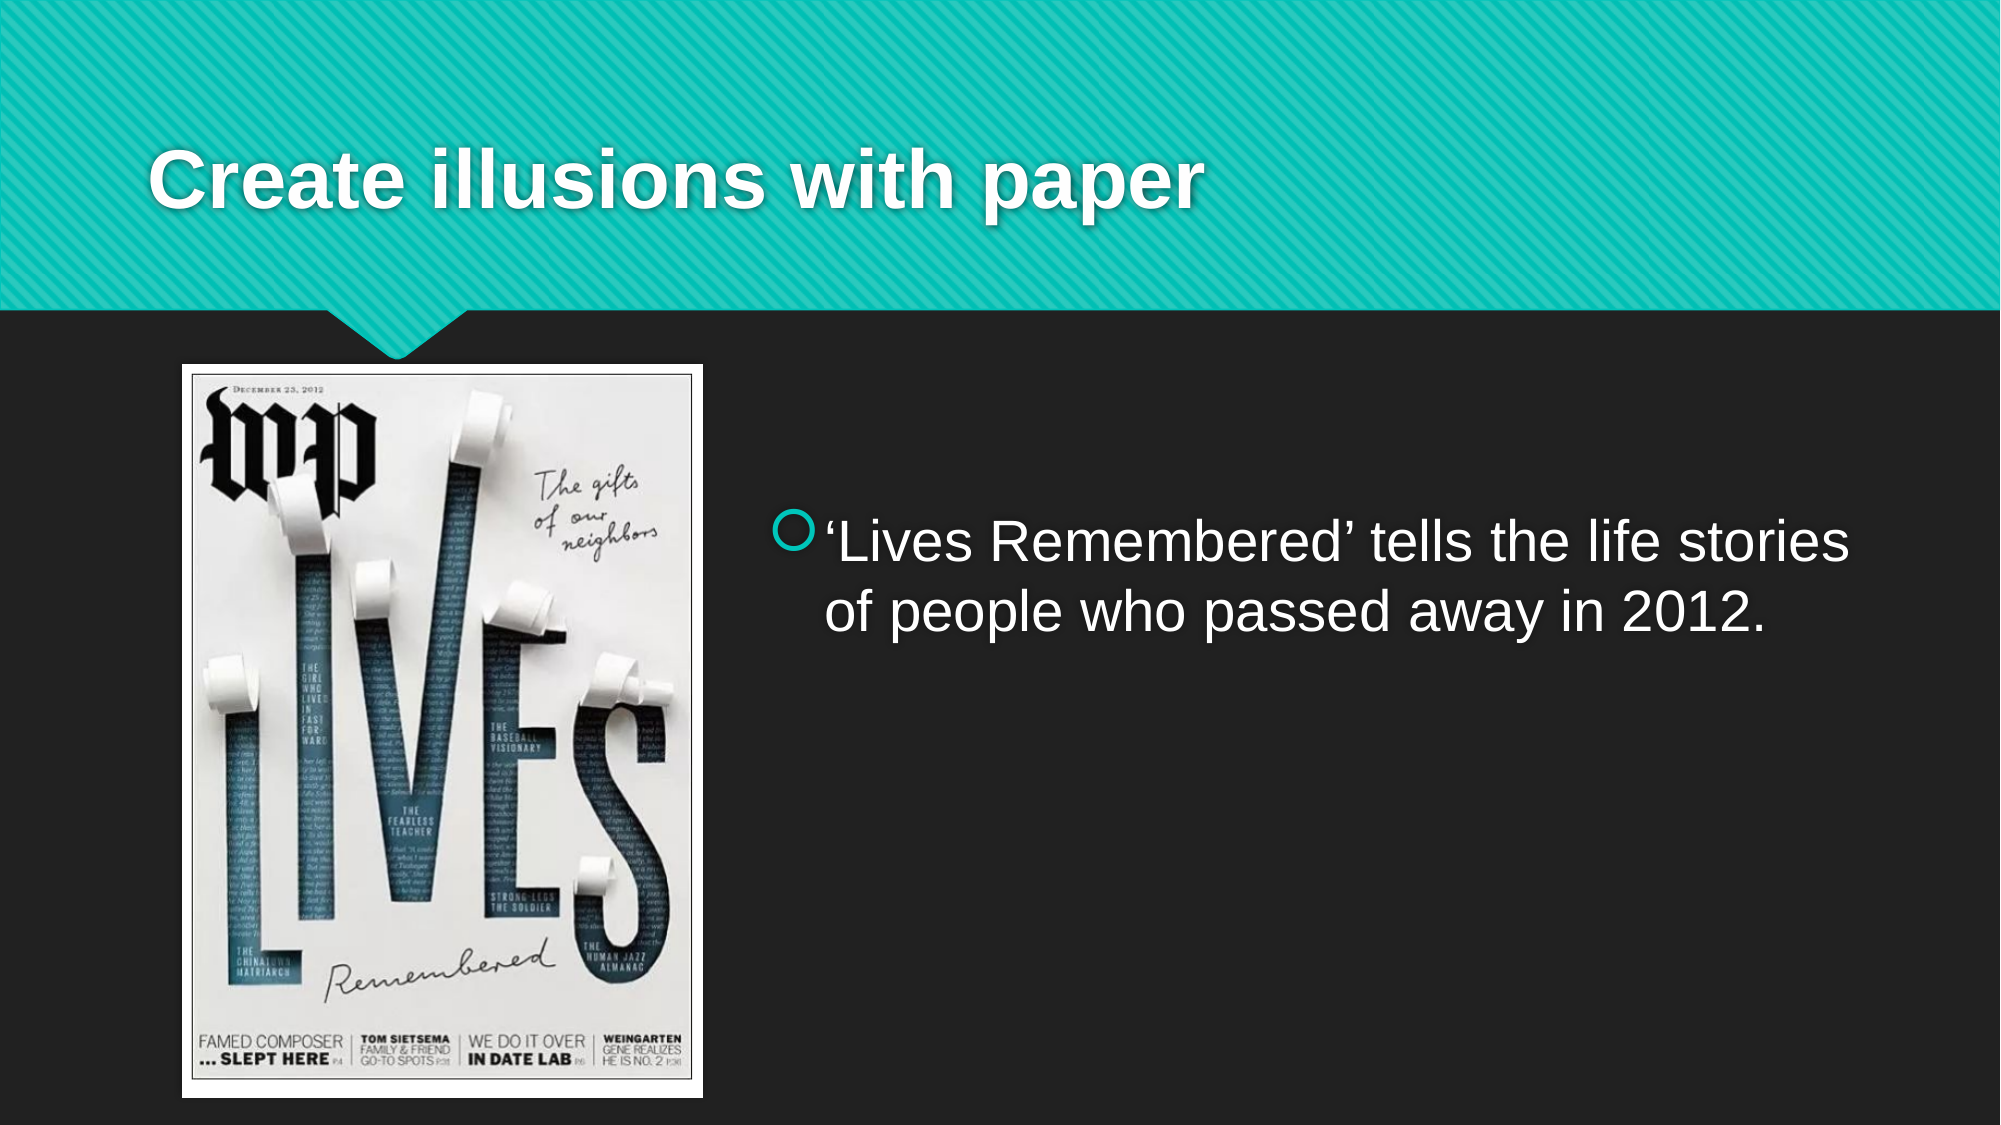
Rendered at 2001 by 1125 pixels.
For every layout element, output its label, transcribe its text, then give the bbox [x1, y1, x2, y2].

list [182, 364, 703, 1098]
list ‘Lives Remembered’ tells the life stories of people who passed away in 2012. [752, 364, 1868, 782]
title Create illusions with paper [132, 73, 1868, 233]
